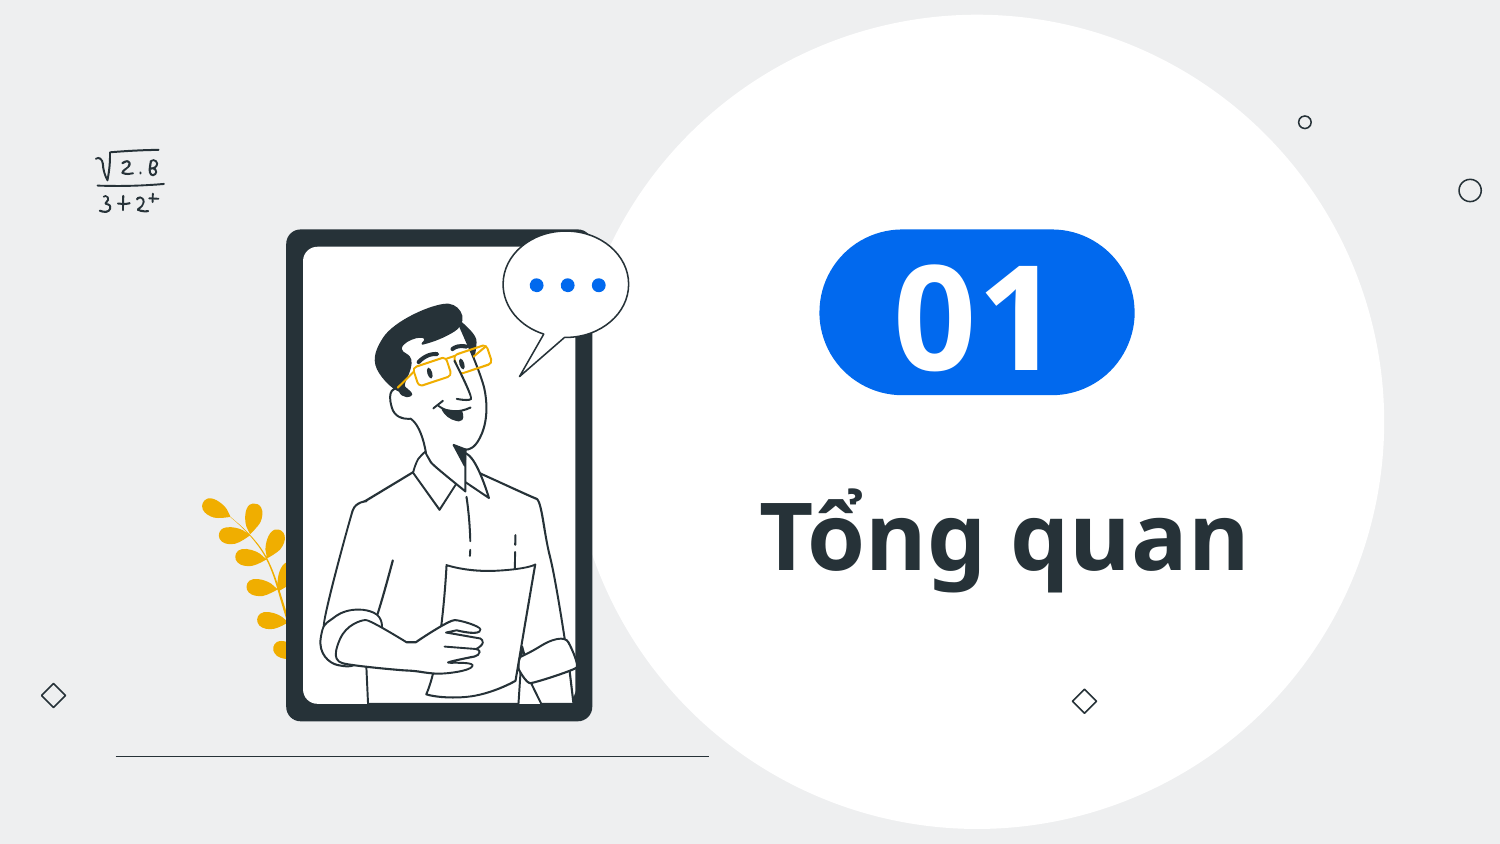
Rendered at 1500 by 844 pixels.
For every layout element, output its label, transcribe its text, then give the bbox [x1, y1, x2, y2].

text_box [858, 229, 1096, 242]
text_box [857, 382, 1097, 396]
text_box [1102, 246, 1135, 379]
title Tổng quan [732, 489, 1278, 577]
text_box [819, 246, 852, 379]
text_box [197, 229, 629, 722]
title 01 [852, 242, 1102, 382]
